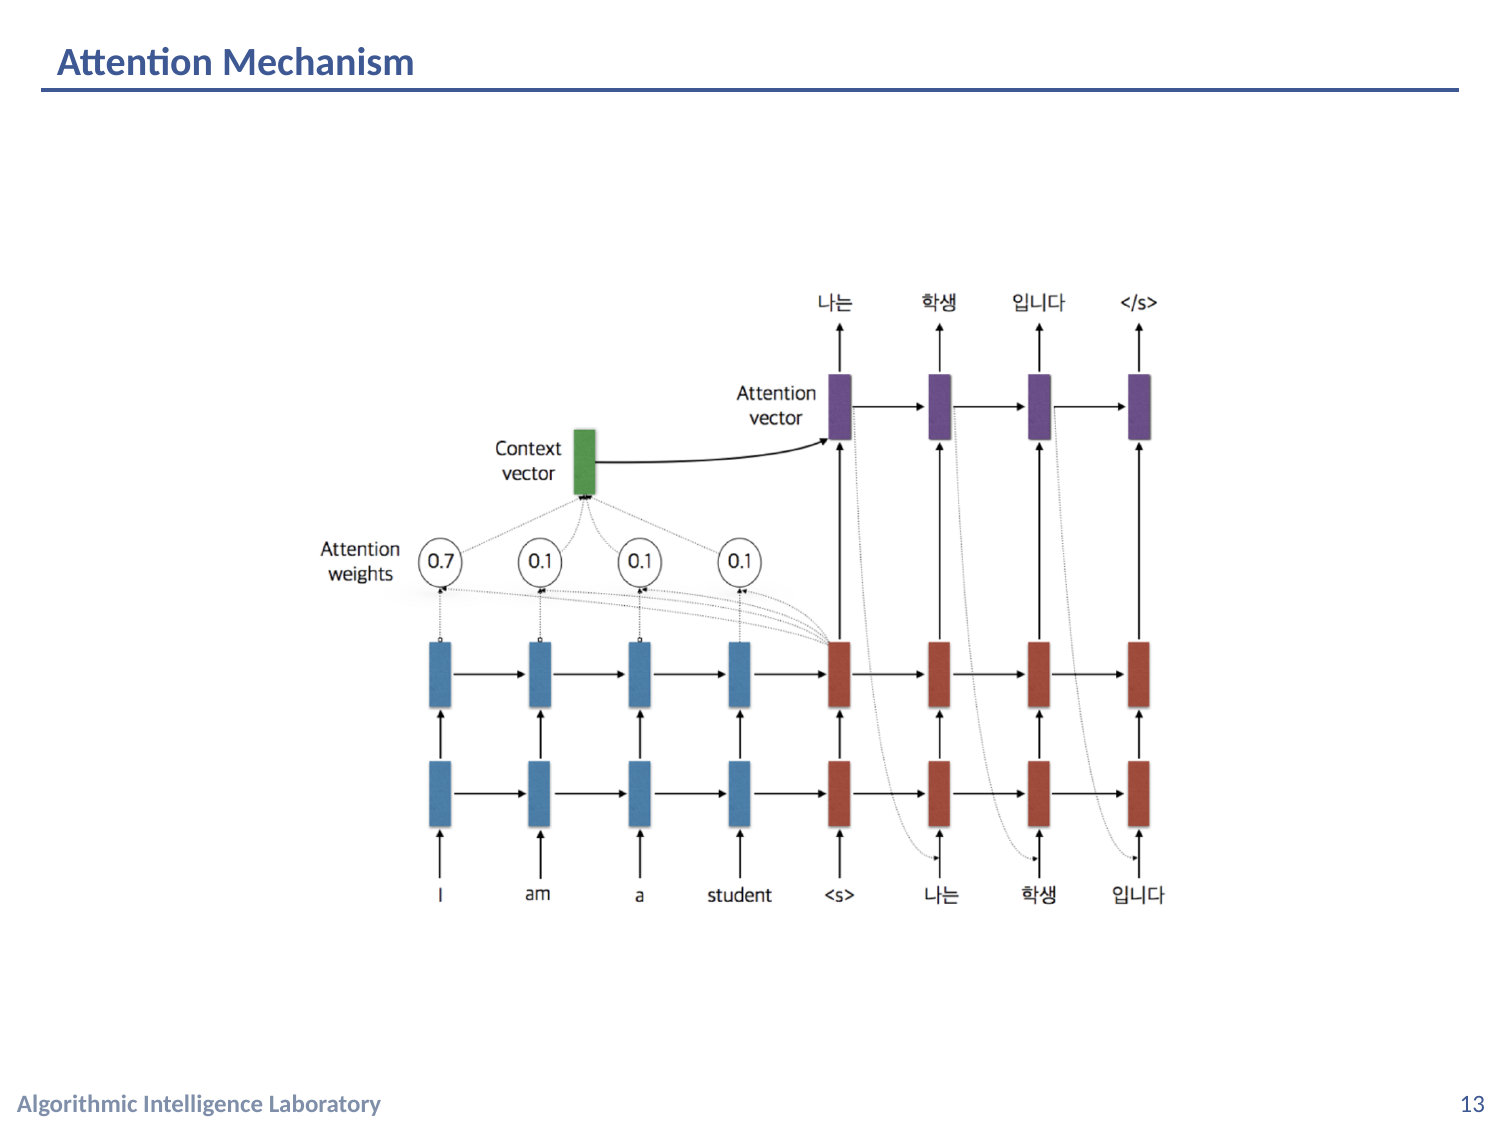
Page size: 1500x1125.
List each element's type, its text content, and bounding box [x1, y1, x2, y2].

slide_number 13 [1428, 1079, 1500, 1125]
picture [299, 272, 1201, 918]
title Attention Mechanism [41, 33, 1459, 92]
